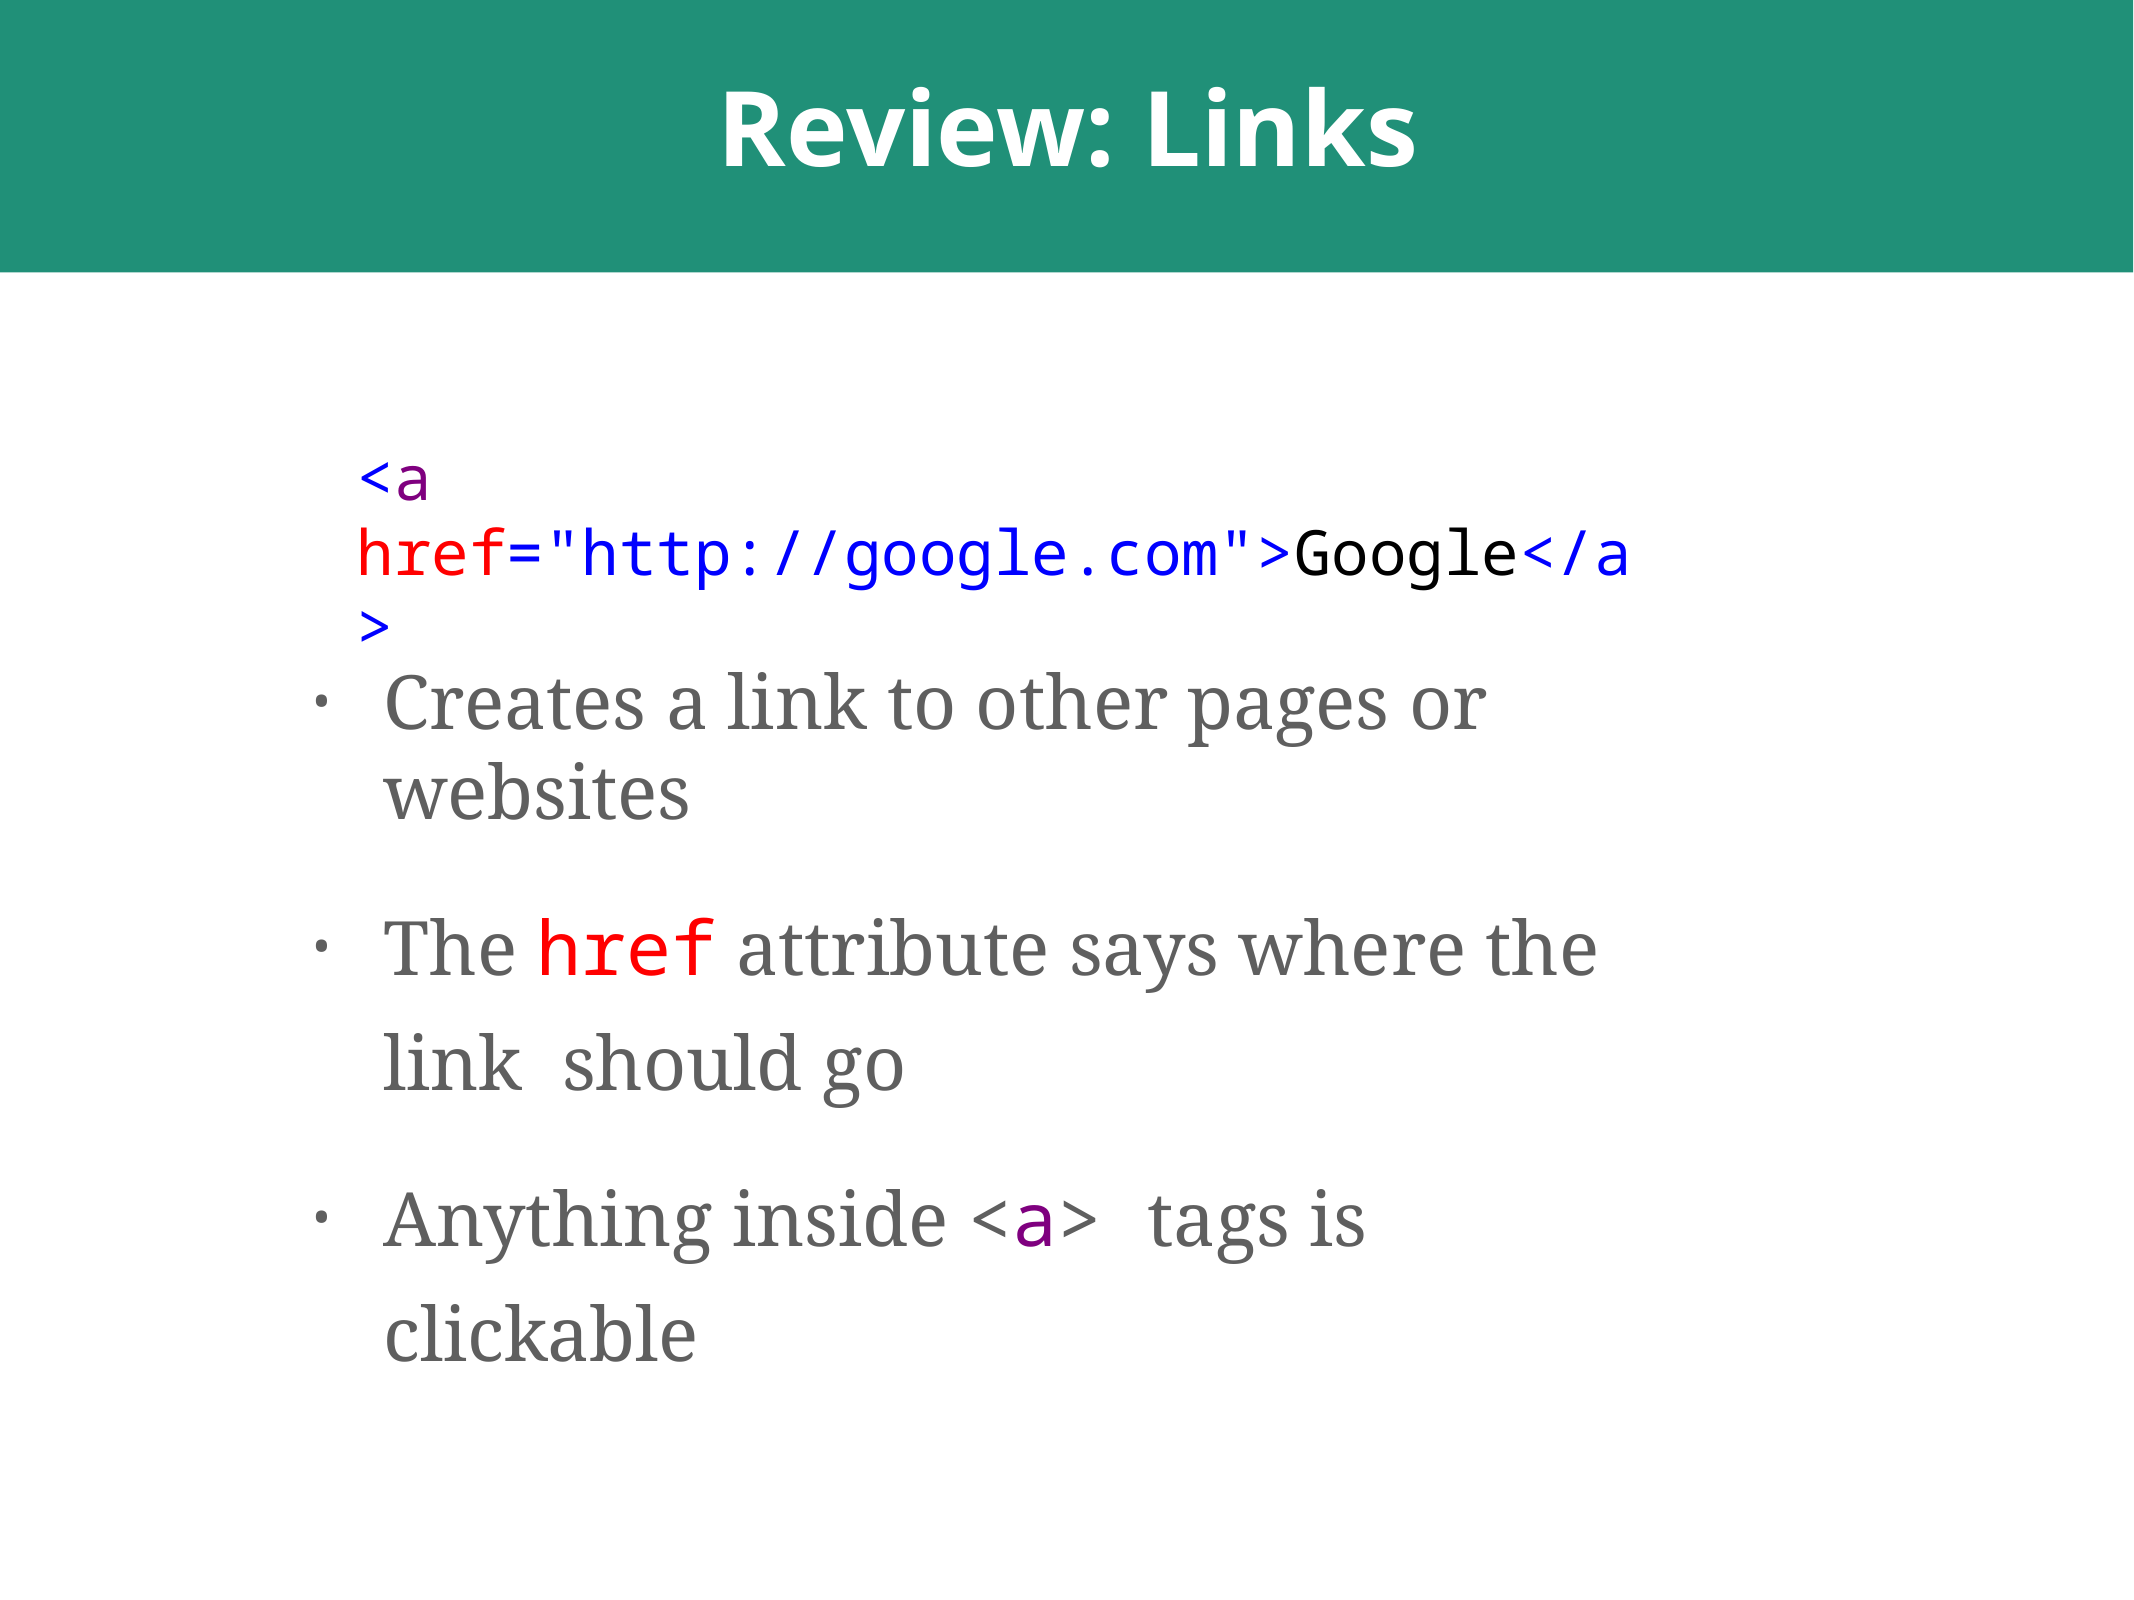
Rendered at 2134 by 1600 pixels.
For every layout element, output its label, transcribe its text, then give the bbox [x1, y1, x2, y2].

text_box Creates a link to other pages or websites The href attribute says where the link should go Anything inside <a> tags is clickable [310, 654, 1710, 1377]
text_box <a href="http://google.com">Google</a> [354, 437, 1666, 663]
title Review: Links [0, 62, 2134, 330]
